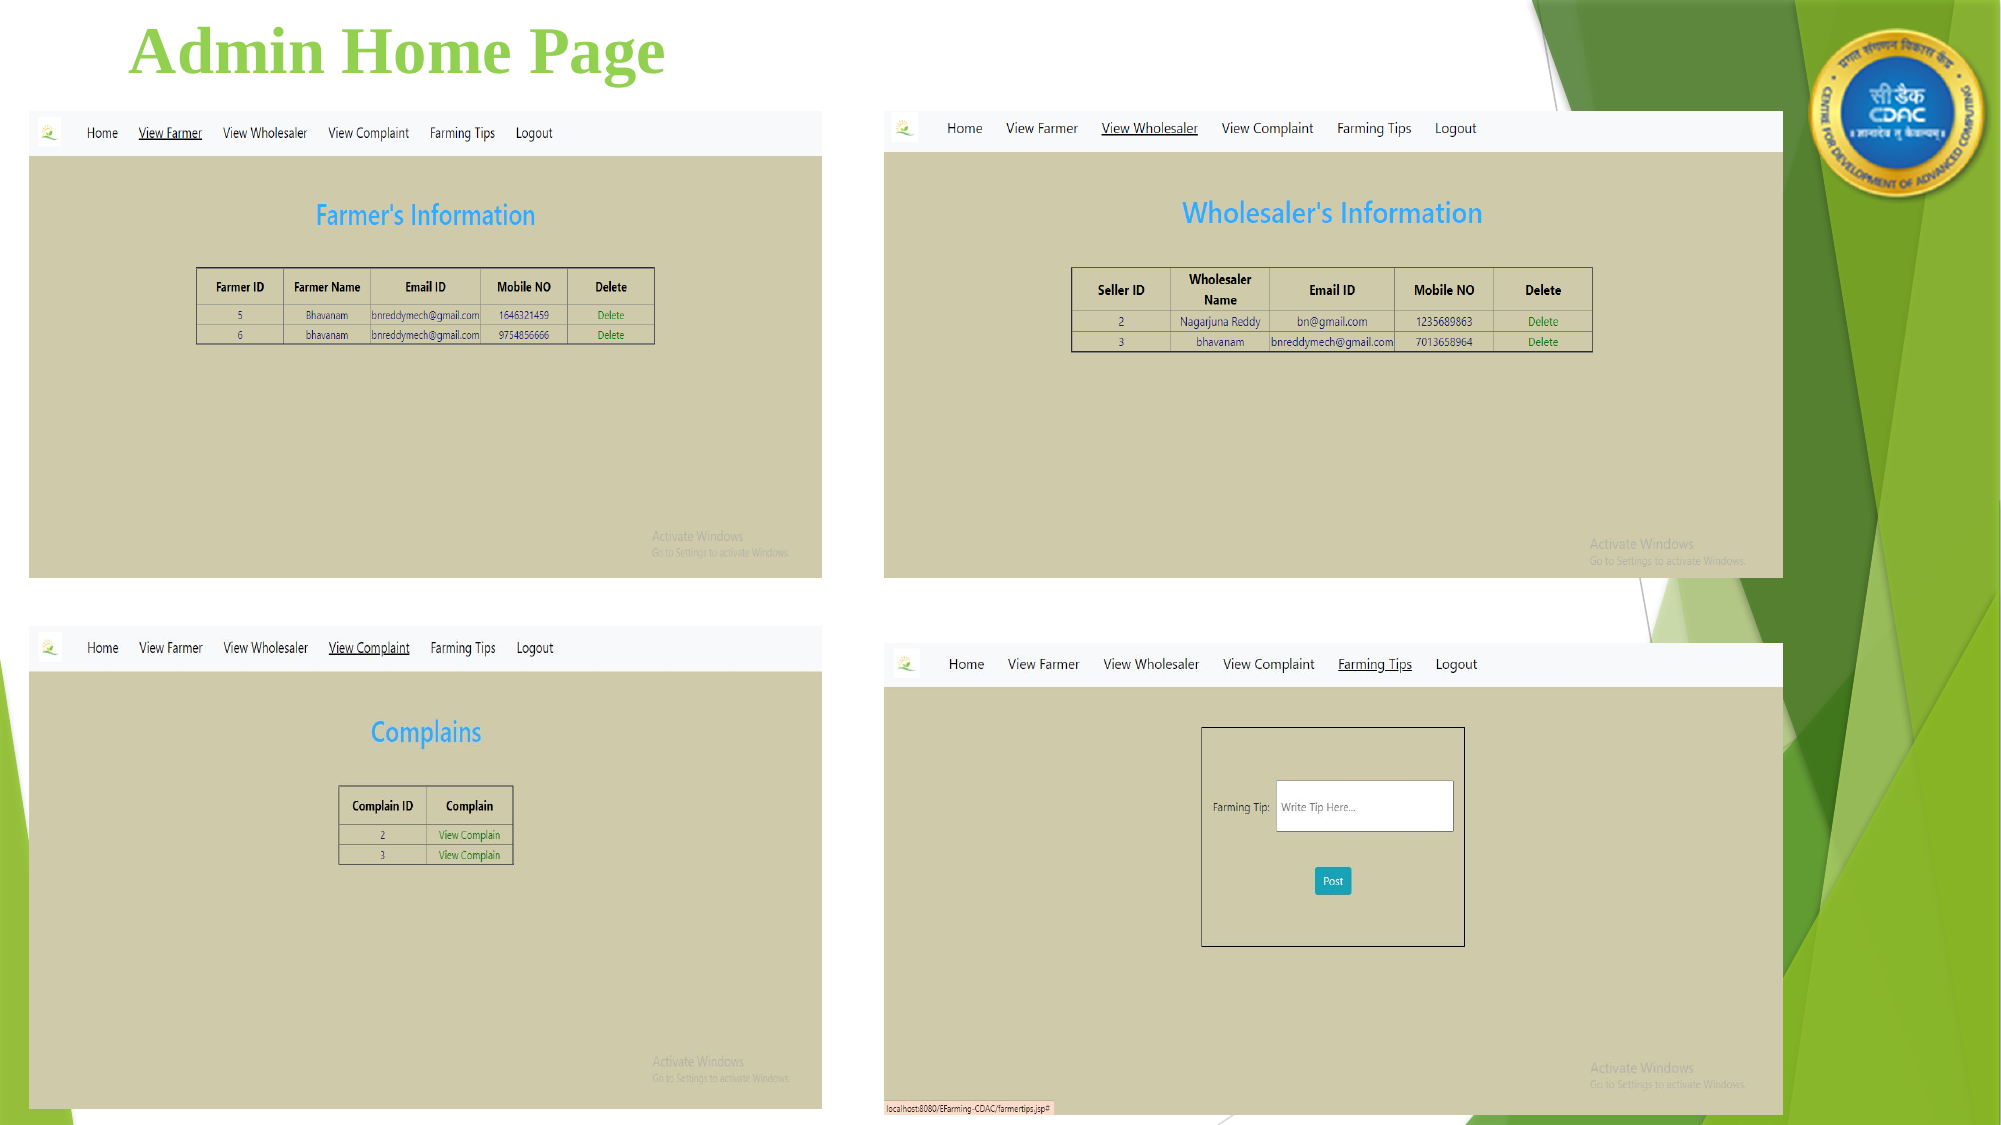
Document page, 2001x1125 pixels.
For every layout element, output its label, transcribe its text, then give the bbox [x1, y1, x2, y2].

picture [1808, 28, 1992, 205]
picture [883, 643, 1783, 1115]
picture [28, 110, 823, 579]
picture [28, 626, 823, 1109]
text_box Admin Home Page [114, 0, 822, 95]
picture [883, 110, 1783, 579]
